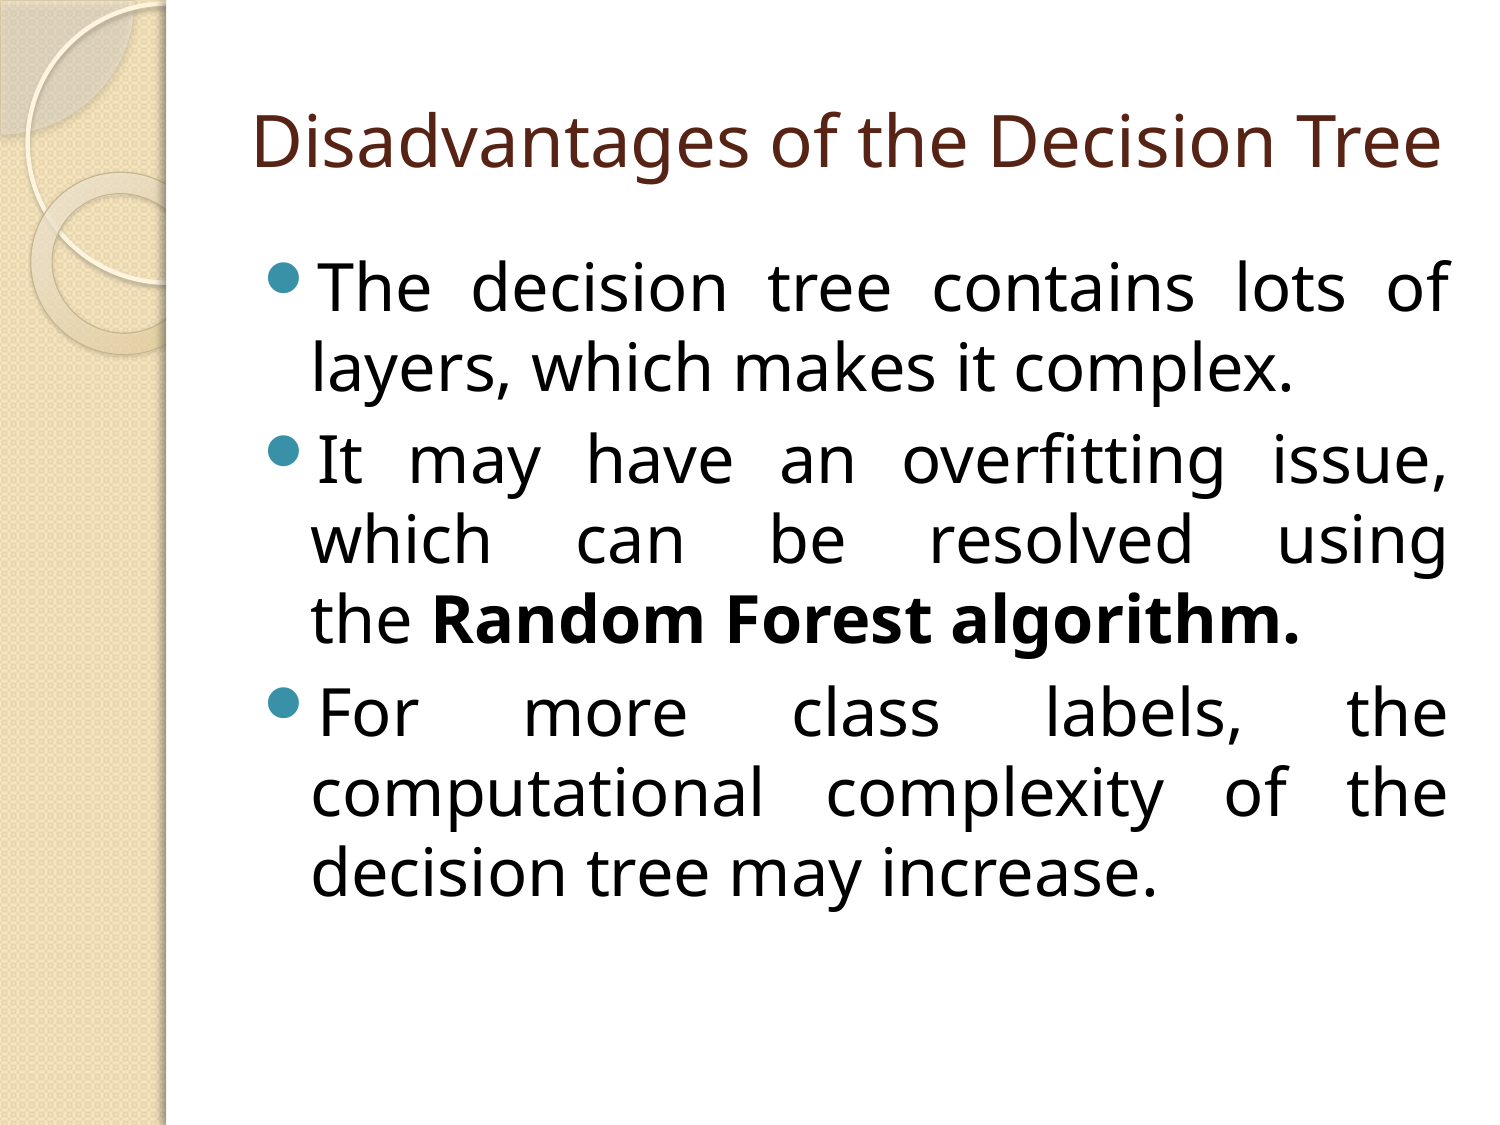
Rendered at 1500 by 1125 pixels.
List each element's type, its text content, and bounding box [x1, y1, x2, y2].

list The decision tree contains lots of layers, which makes it complex. It may have an overfitting issue, which can be resolved using the Random Forest algorithm. For more class labels, the computational complexity of the decision tree may increase. [235, 237, 1466, 1025]
title Disadvantages of the Decision Tree [235, 45, 1466, 233]
